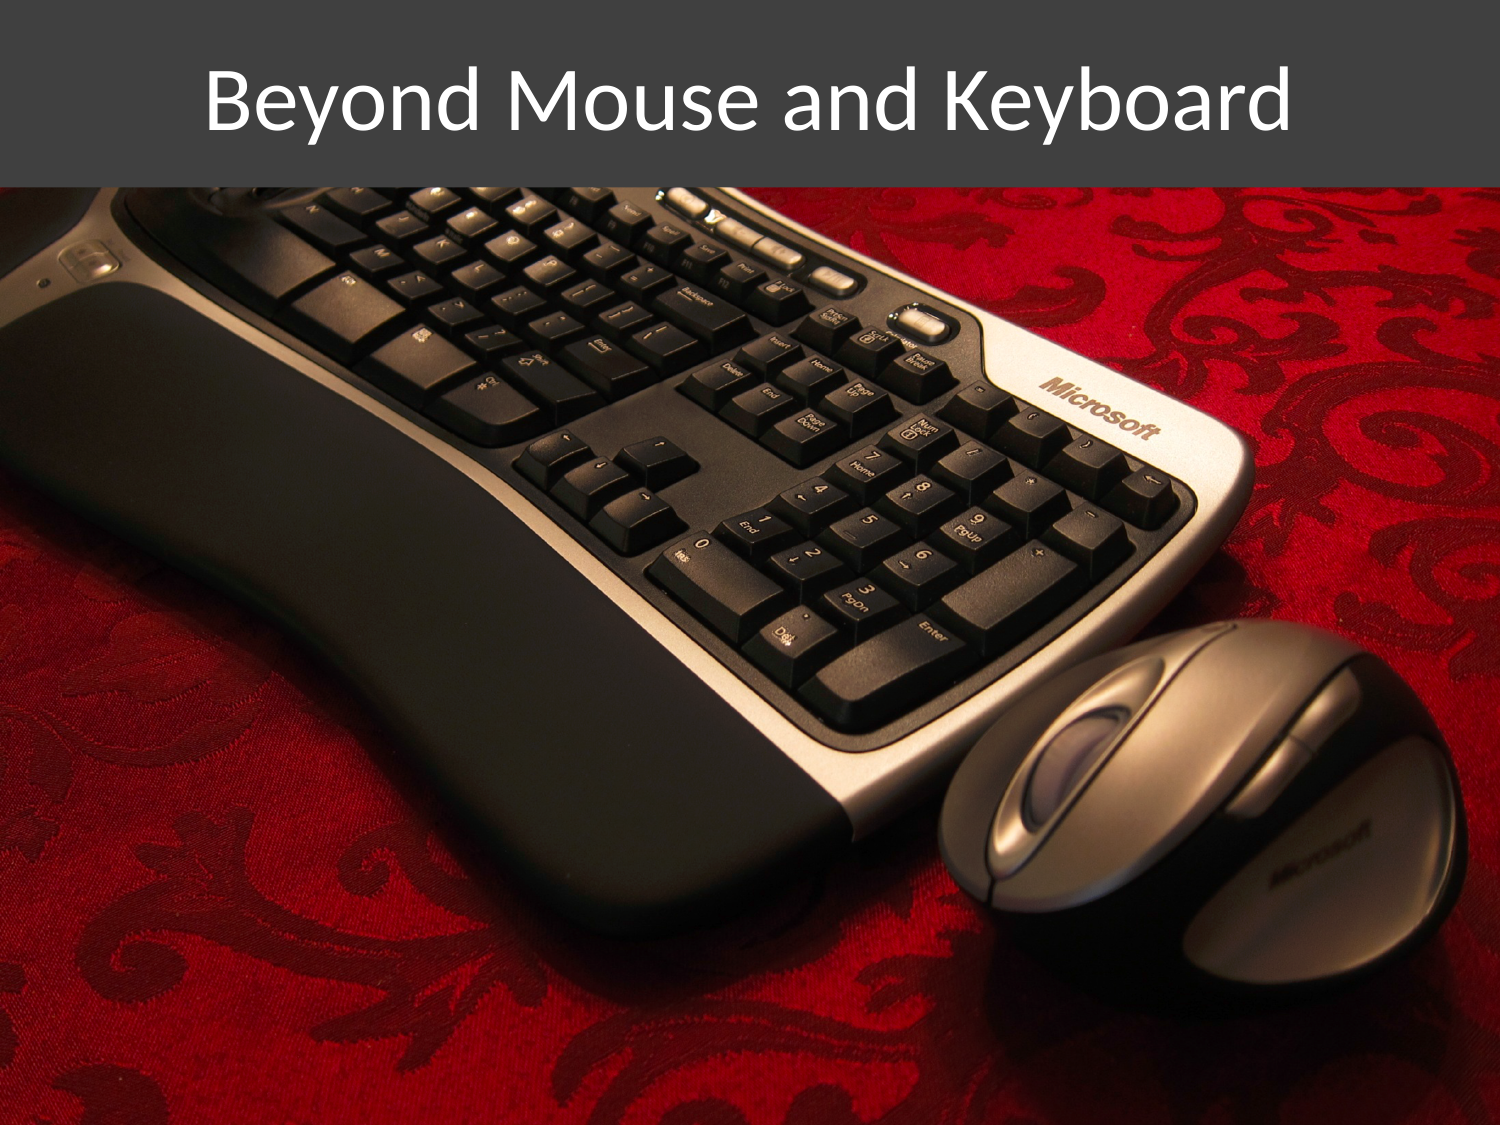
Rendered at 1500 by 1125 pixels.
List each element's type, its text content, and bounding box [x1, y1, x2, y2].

title Beyond Mouse and Keyboard [0, 0, 1500, 188]
picture [0, 188, 1500, 1125]
